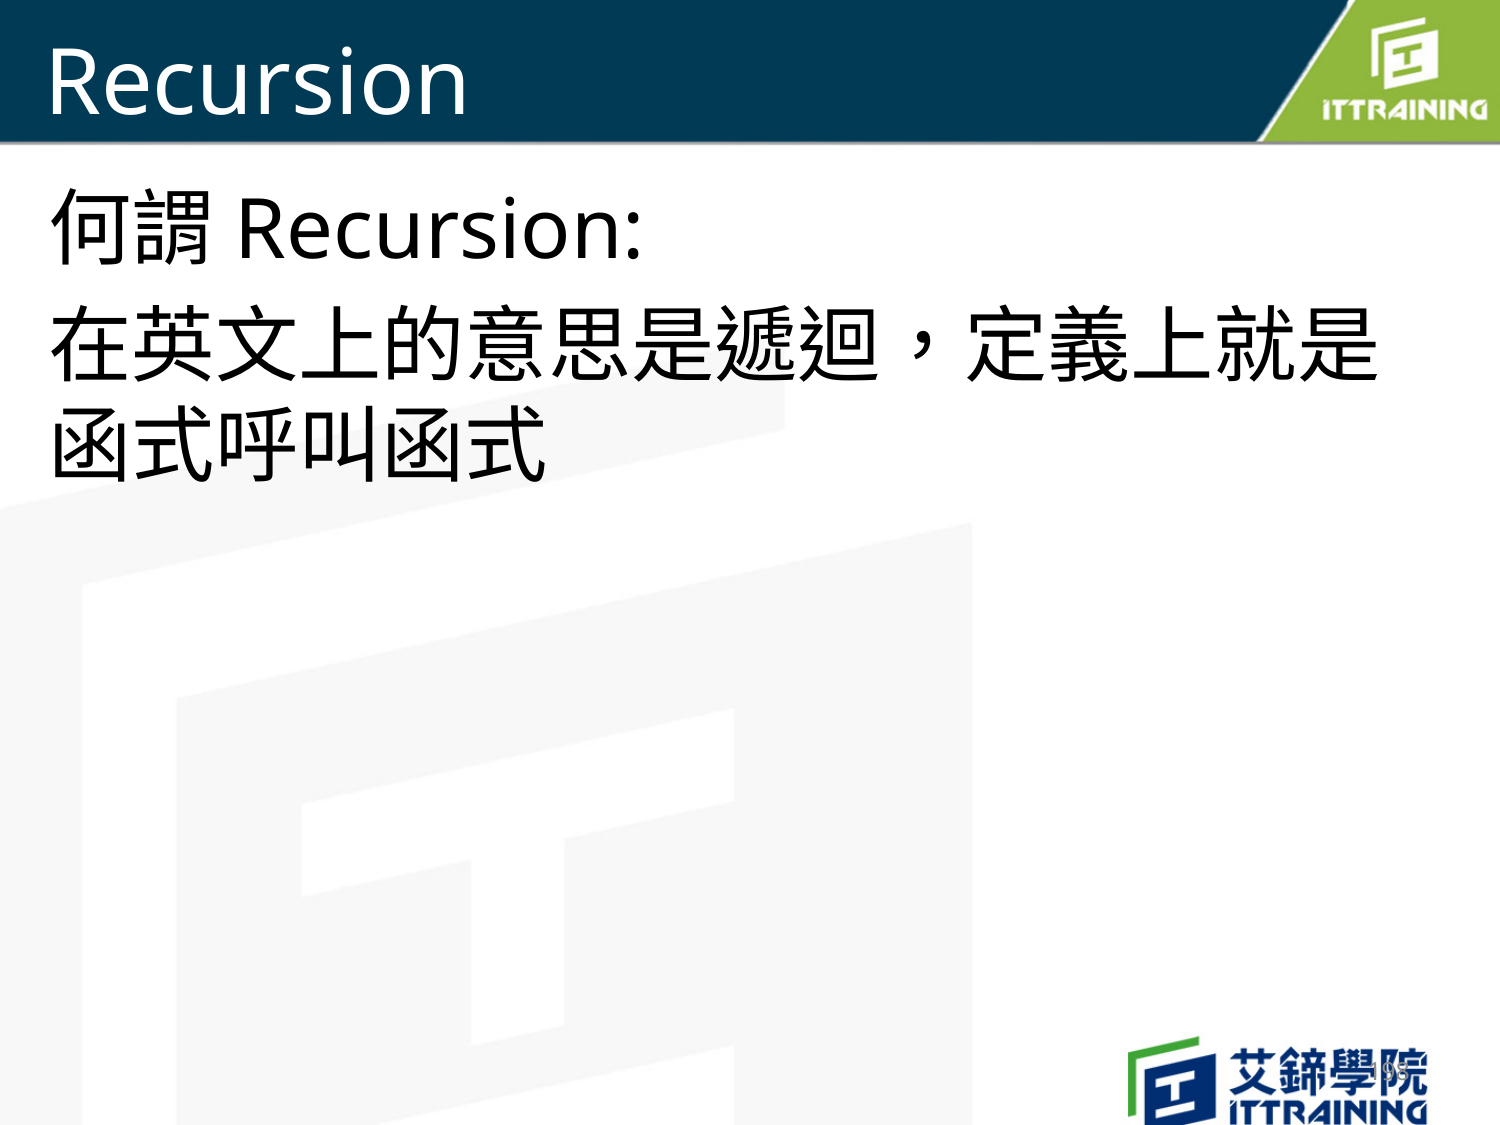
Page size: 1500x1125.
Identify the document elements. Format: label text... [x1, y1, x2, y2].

title Recursion [29, 0, 1380, 172]
picture [0, 0, 1500, 1125]
list 何謂Recursion: 在英文上的意思是遞迴，定義上就是函式呼叫函式 [33, 168, 1418, 911]
slide_number 198 [1074, 1042, 1425, 1103]
